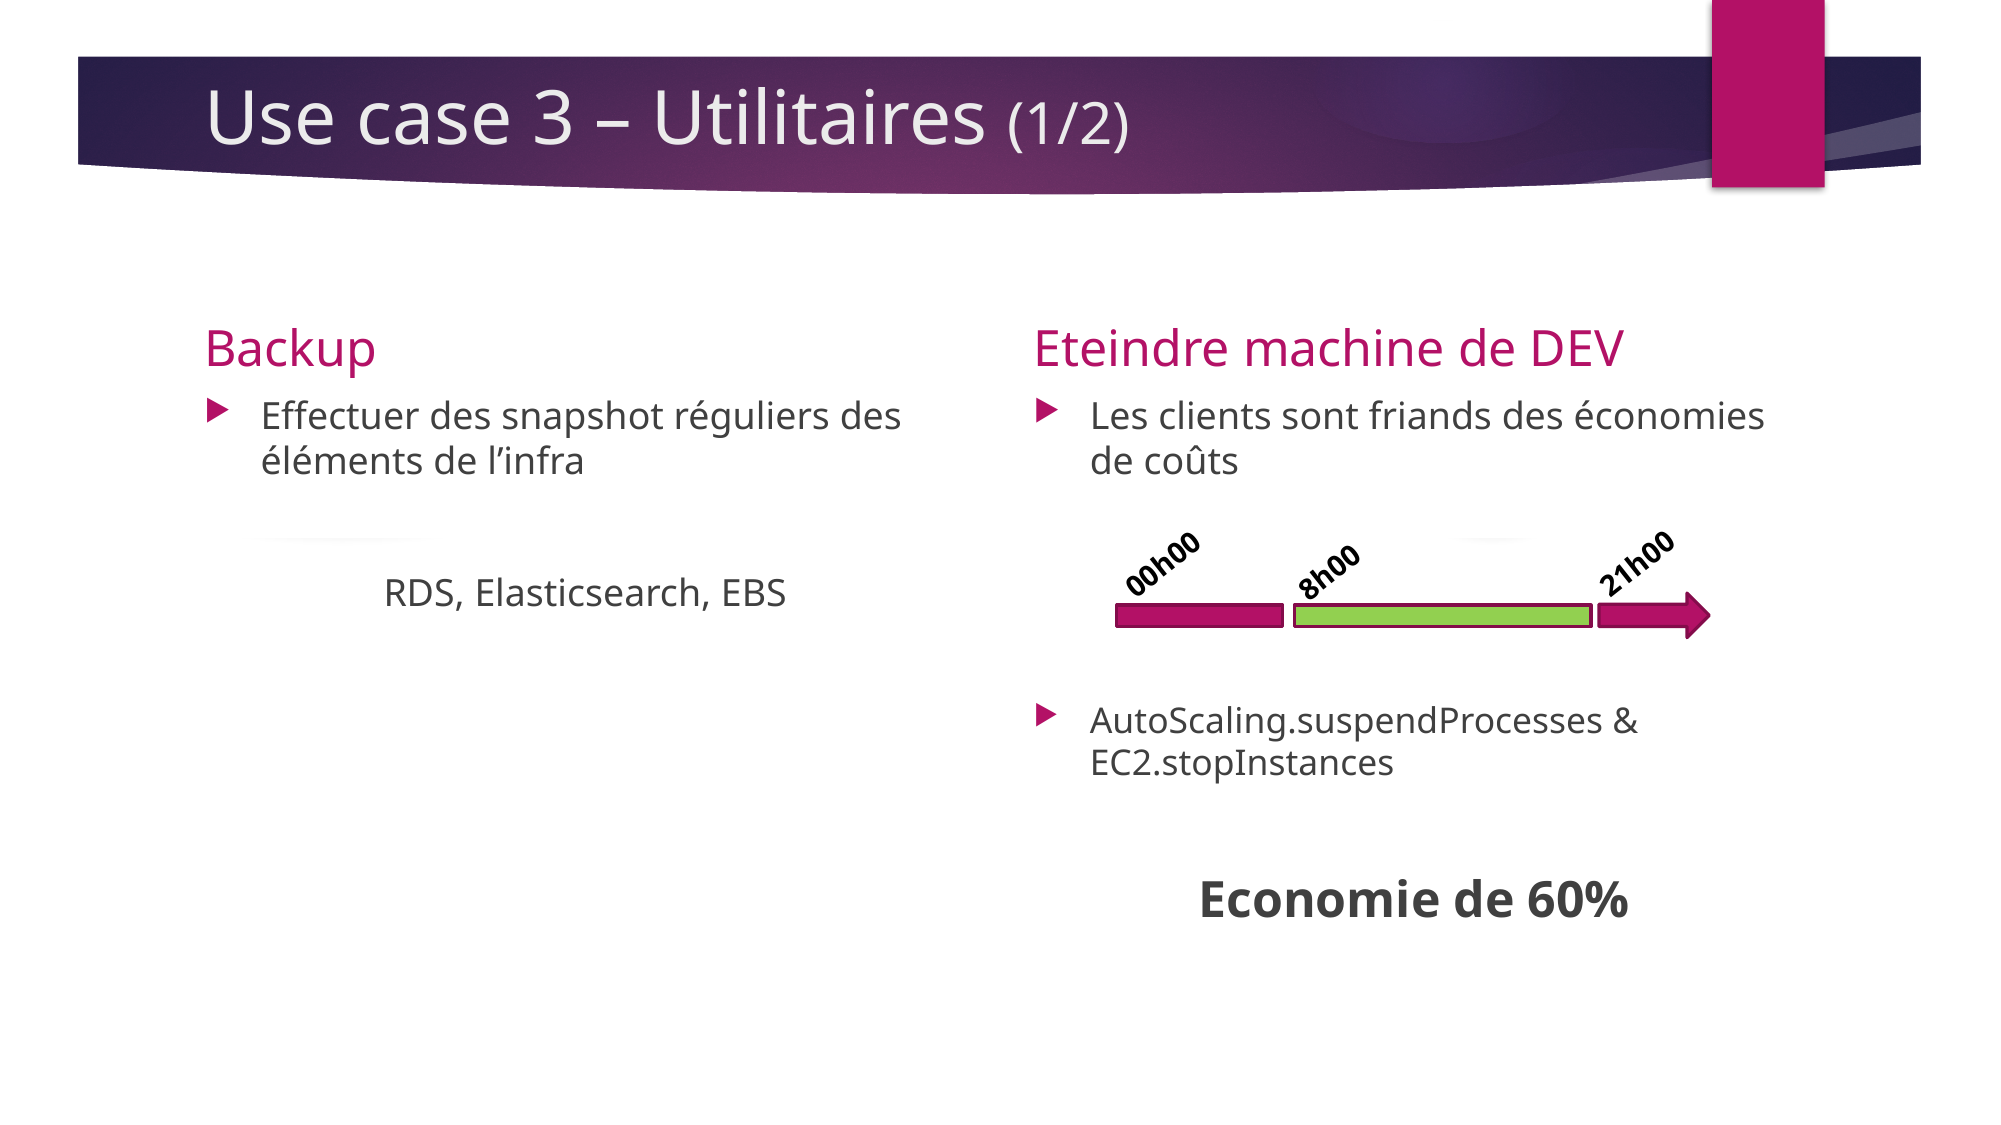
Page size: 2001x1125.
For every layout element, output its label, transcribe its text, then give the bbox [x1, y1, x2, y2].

list Eteindre machine de DEV [1018, 289, 1810, 384]
title Use case 3 – Utilitaires (1/2) [189, 56, 1627, 173]
list Les clients sont friands des économies de coûts AutoScaling.suspendProcesses & EC2.stopInstances Economie de 60% [1018, 384, 1810, 988]
list Effectuer des snapshot réguliers des éléments de l’infra RDS, Elasticsearch, EBS [189, 384, 981, 988]
list Backup [189, 289, 981, 384]
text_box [1101, 530, 1717, 638]
